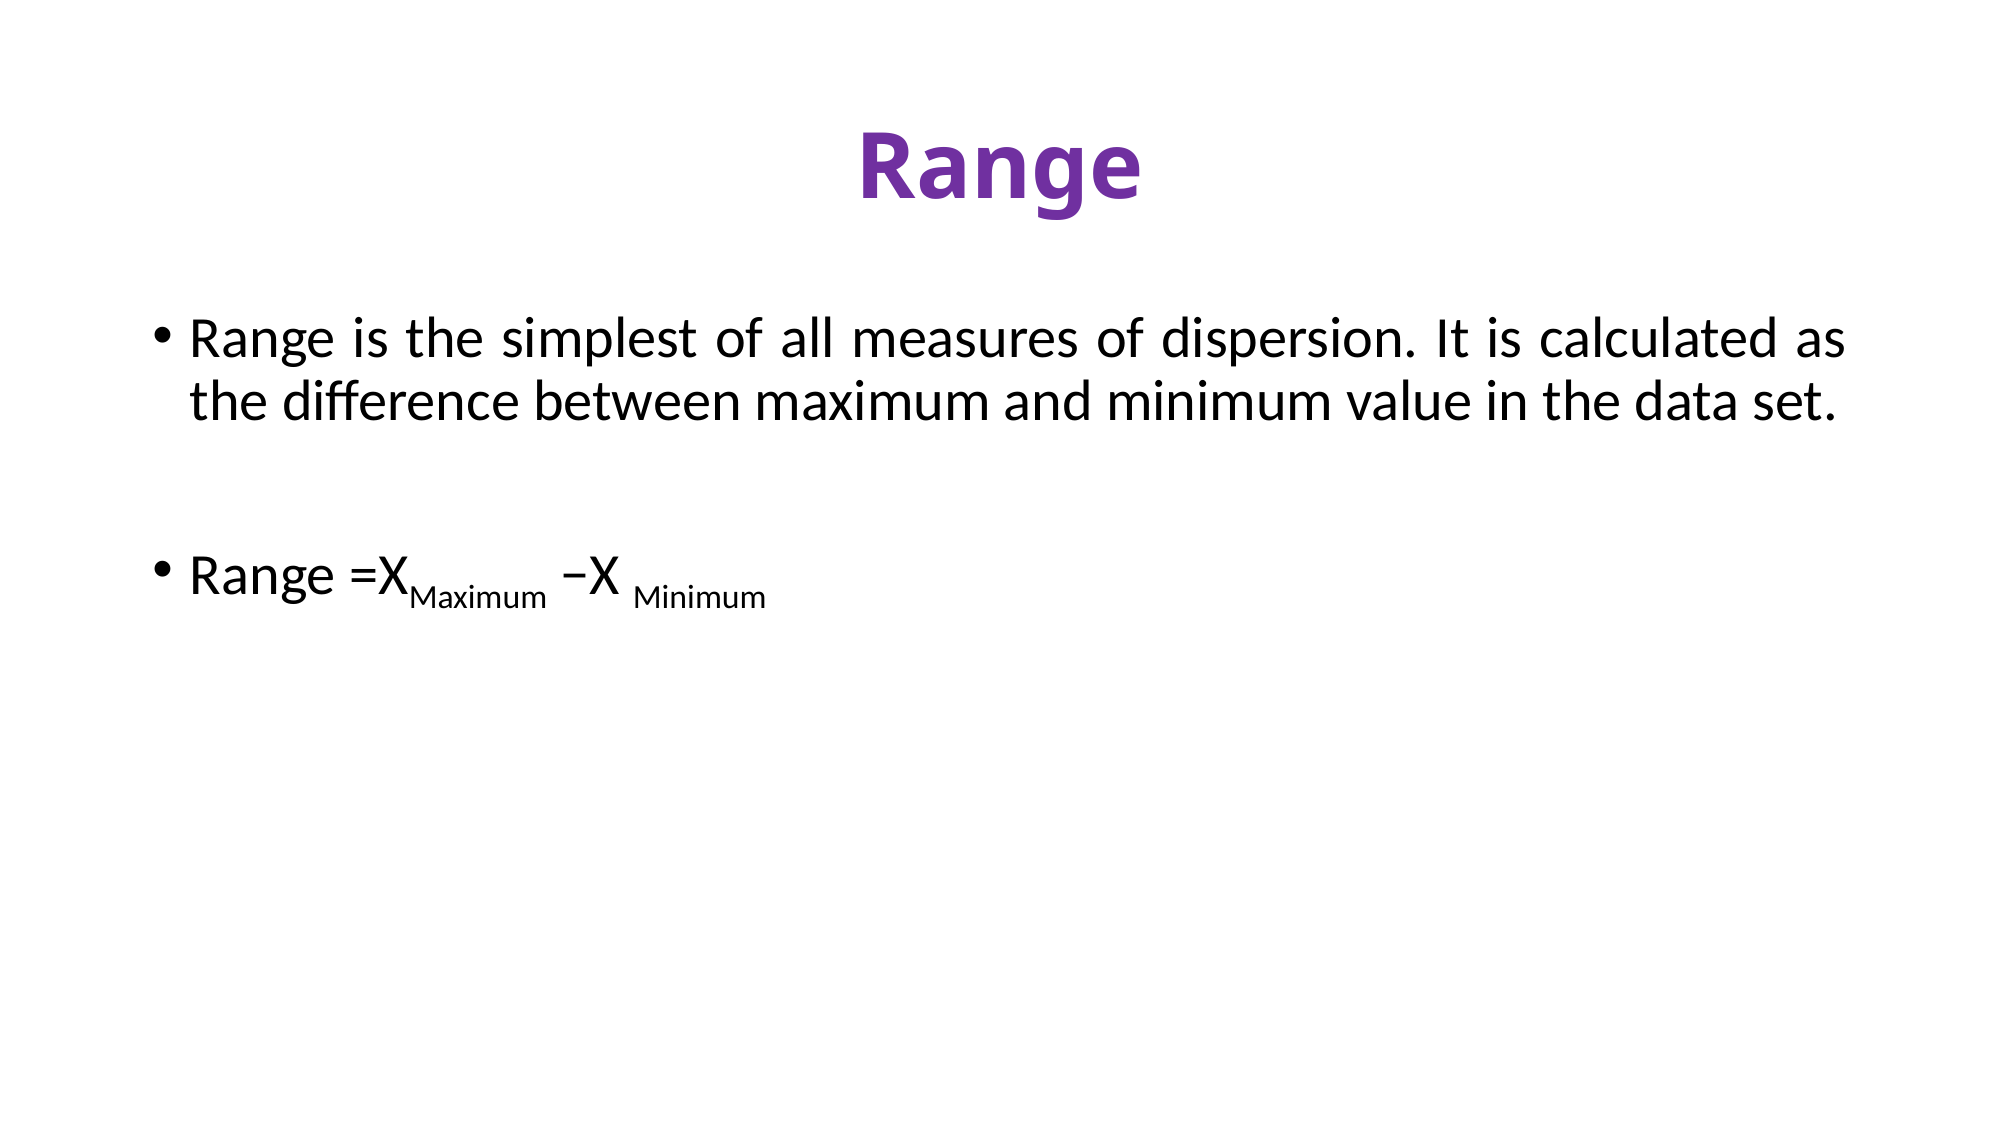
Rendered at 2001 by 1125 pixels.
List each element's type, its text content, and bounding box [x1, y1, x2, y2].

list Range is the simplest of all measures of dispersion. It is calculated as the difference between maximum and minimum value in the data set. Range =XMaximum −X Minimum [137, 299, 1863, 1014]
title Range [137, 59, 1863, 278]
